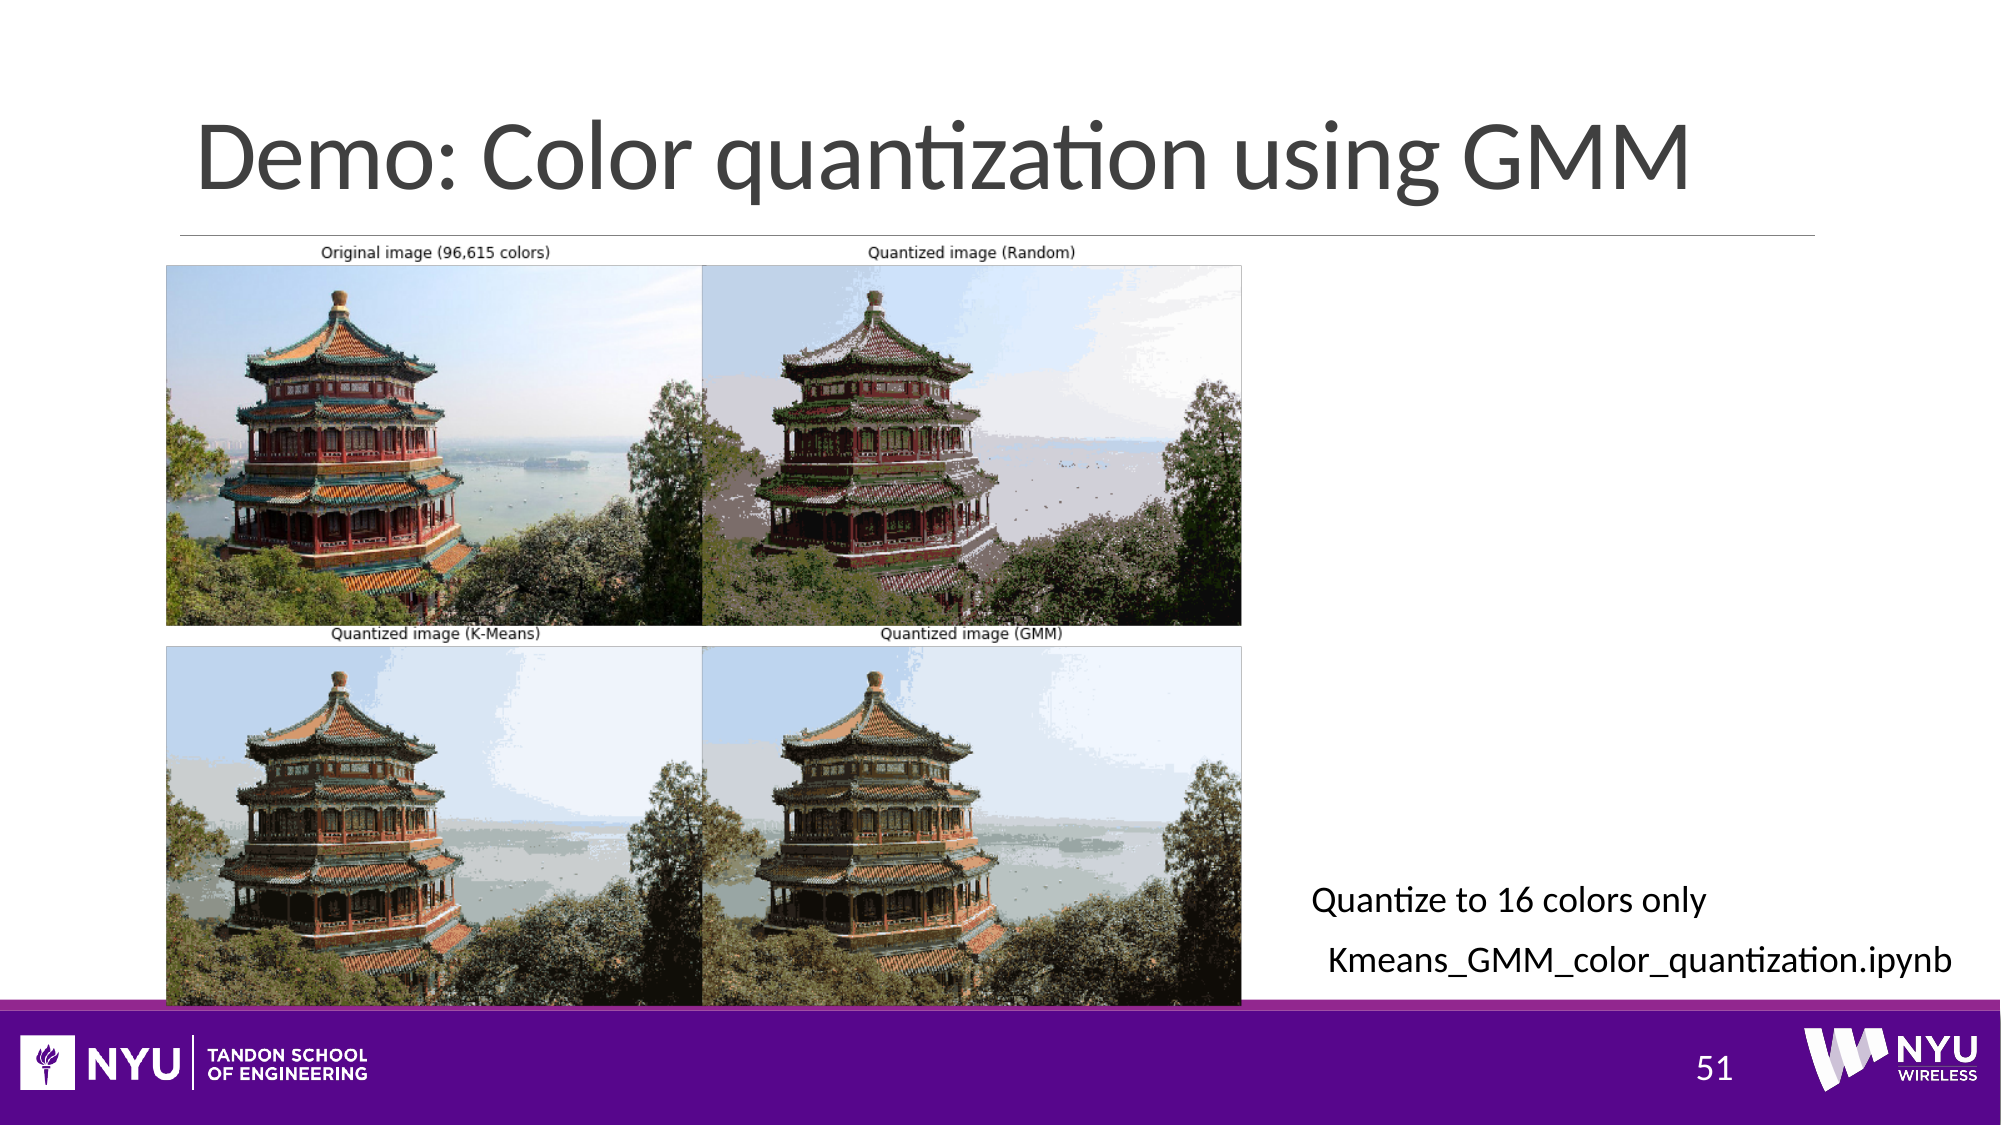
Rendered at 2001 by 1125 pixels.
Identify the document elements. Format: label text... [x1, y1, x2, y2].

title Demo: Color quantization using GMM [180, 47, 1830, 218]
text_box Kmeans_GMM_color_quantization.ipynb [1313, 927, 1969, 988]
text_box Quantize to 16 colors only [1296, 867, 1722, 928]
picture [125, 237, 1255, 1037]
slide_number 51 [1533, 1035, 1749, 1096]
